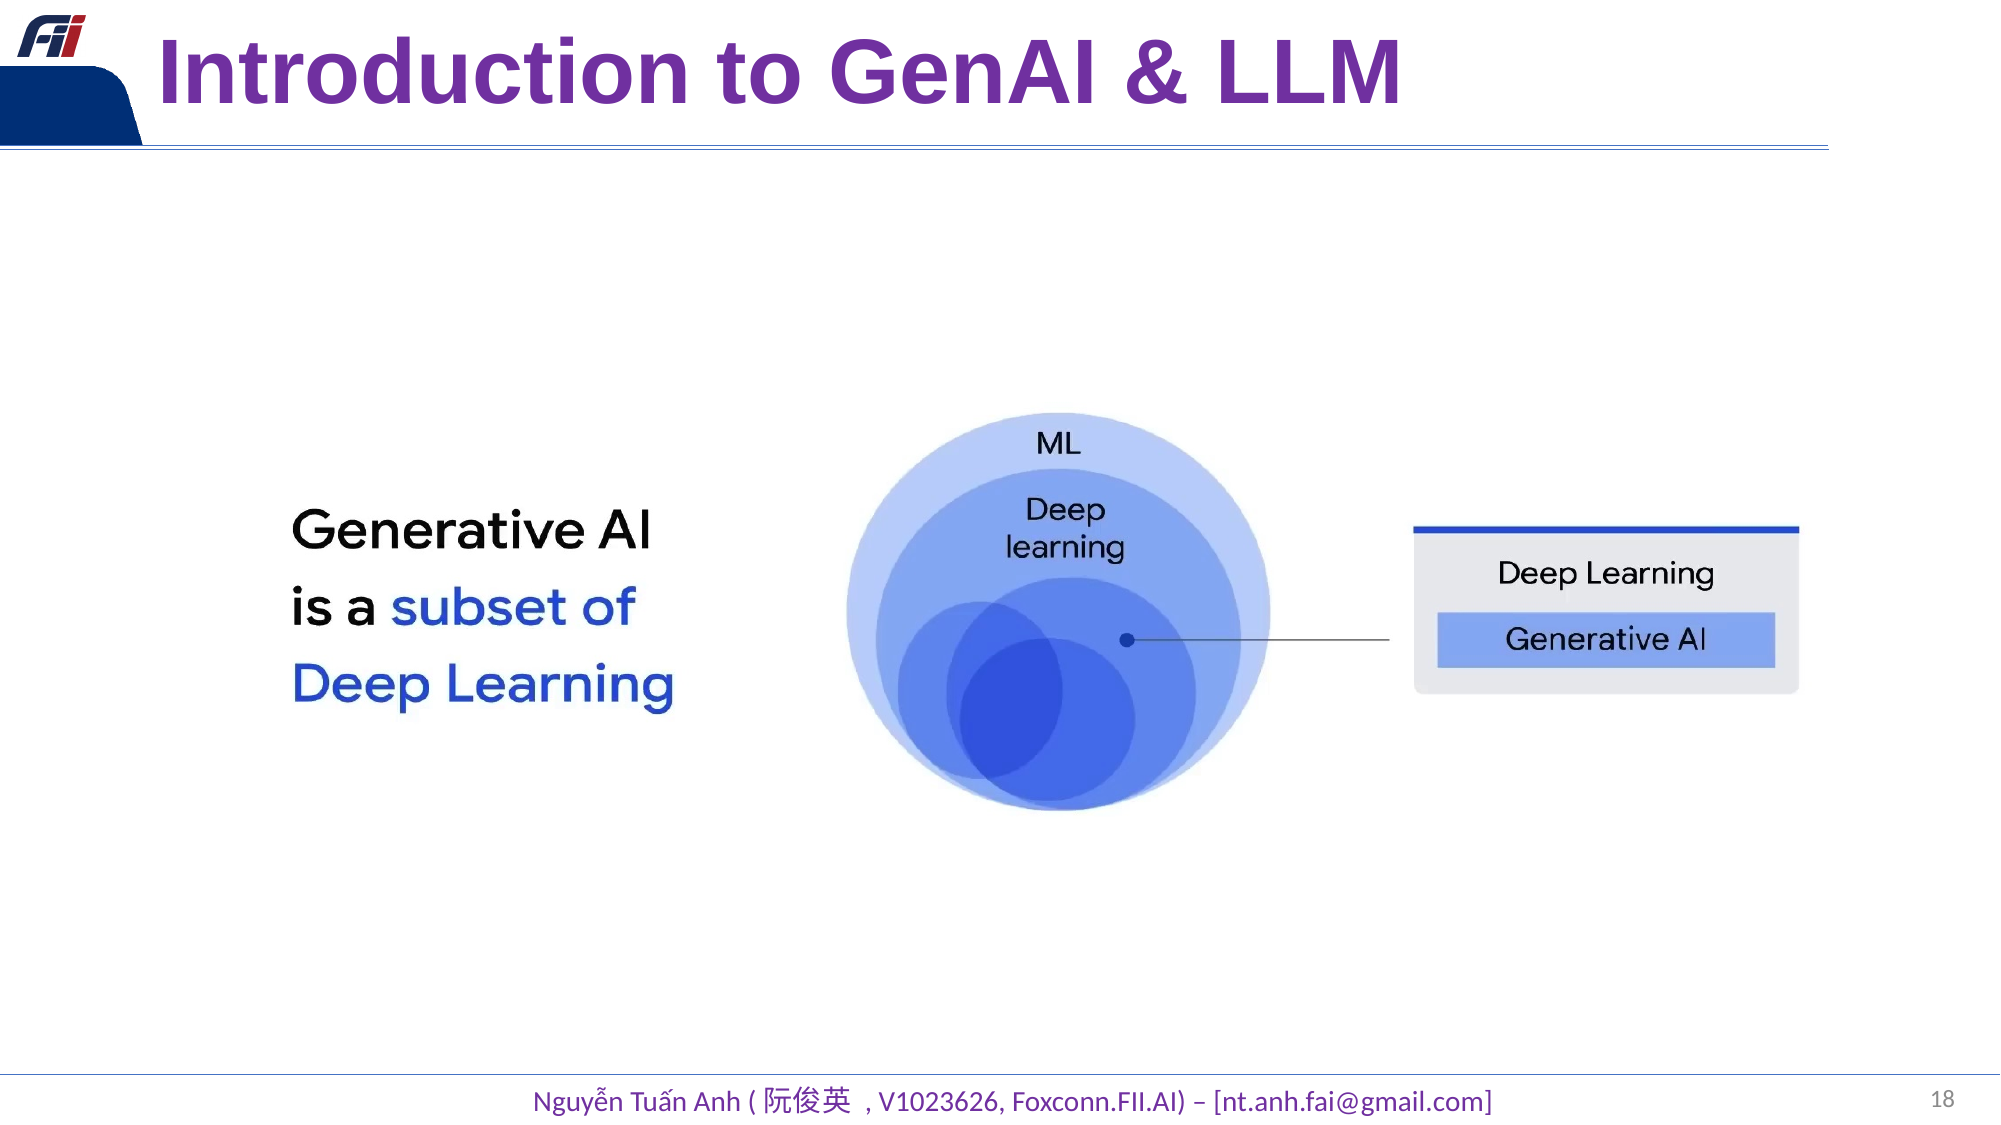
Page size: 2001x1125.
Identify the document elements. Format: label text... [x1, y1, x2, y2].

picture [205, 161, 1911, 1062]
slide_number 18 [1807, 1074, 1971, 1121]
title Introduction to GenAI & LLM [142, 5, 1945, 143]
picture [0, 66, 143, 145]
picture [17, 15, 86, 57]
